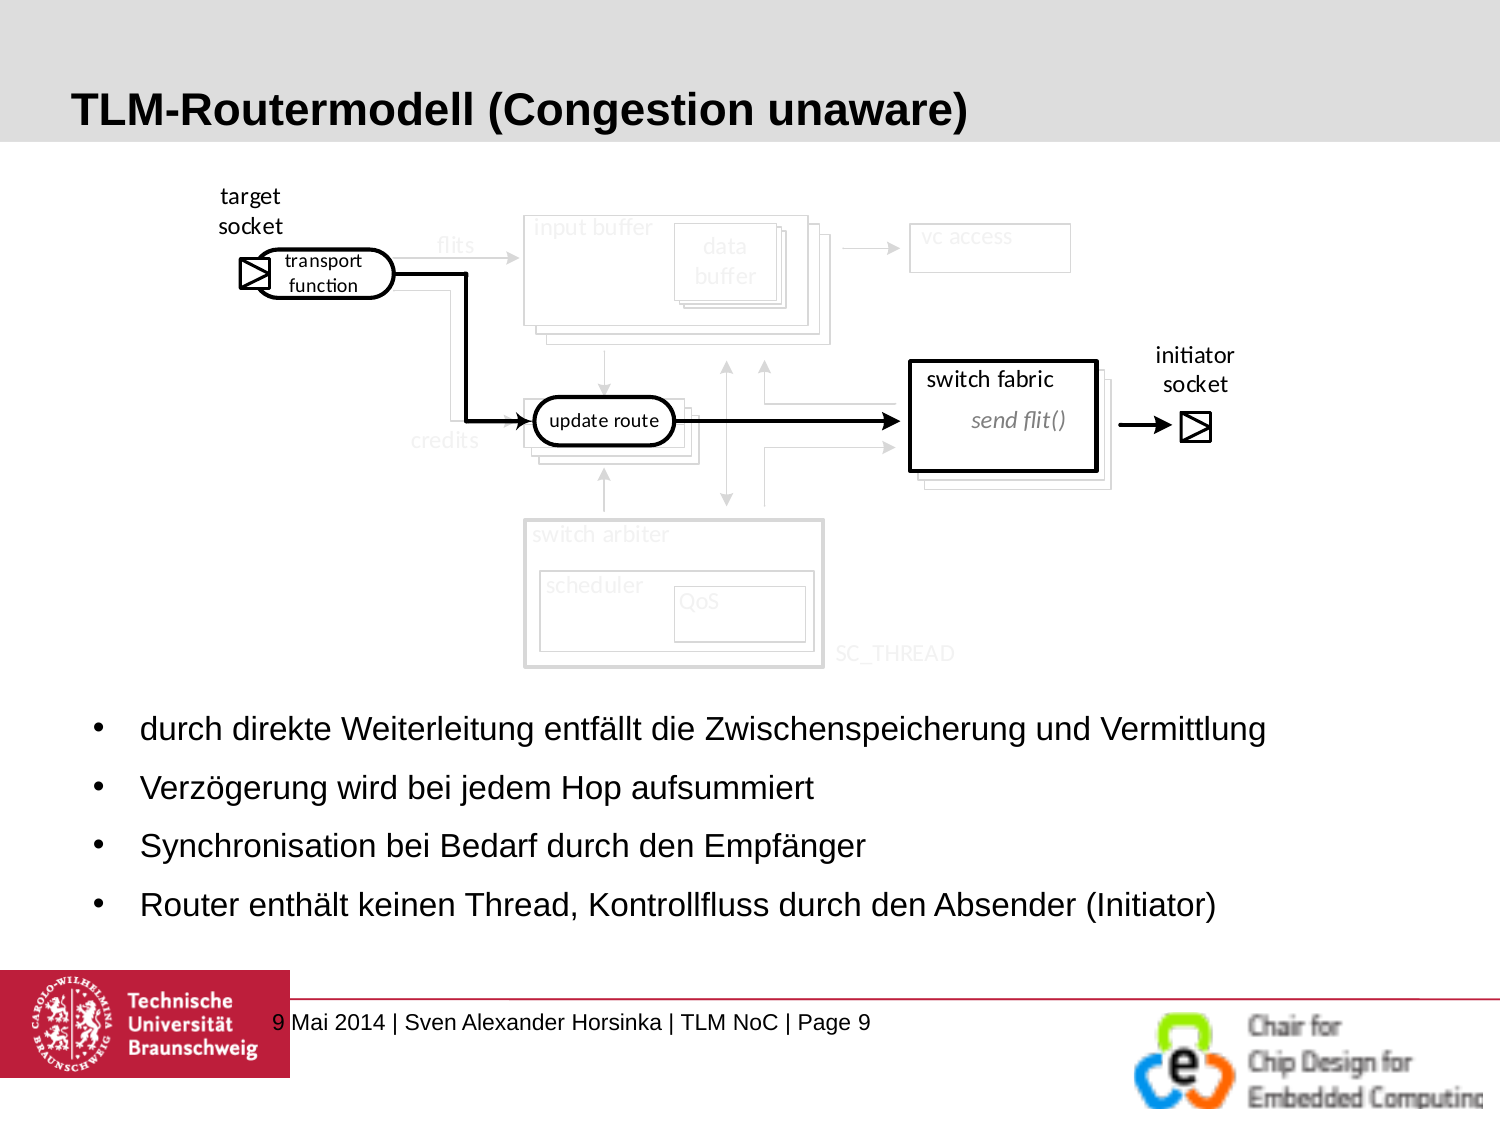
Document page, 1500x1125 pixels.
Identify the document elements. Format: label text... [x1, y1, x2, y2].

picture [203, 172, 1254, 681]
title TLM-Routermodell (Congestion unaware) [70, 18, 1445, 135]
text_box durch direkte Weiterleitung entfällt die Zwischenspeicherung und Vermittlung Verzögerung wird bei jedem Hop aufsummiert Synchronisation bei Bedarf durch den Empfänger Router enthält keinen Thread, Kontrollfluss durch den Absender (Initiator) [92, 695, 1422, 923]
picture [0, 970, 290, 1078]
